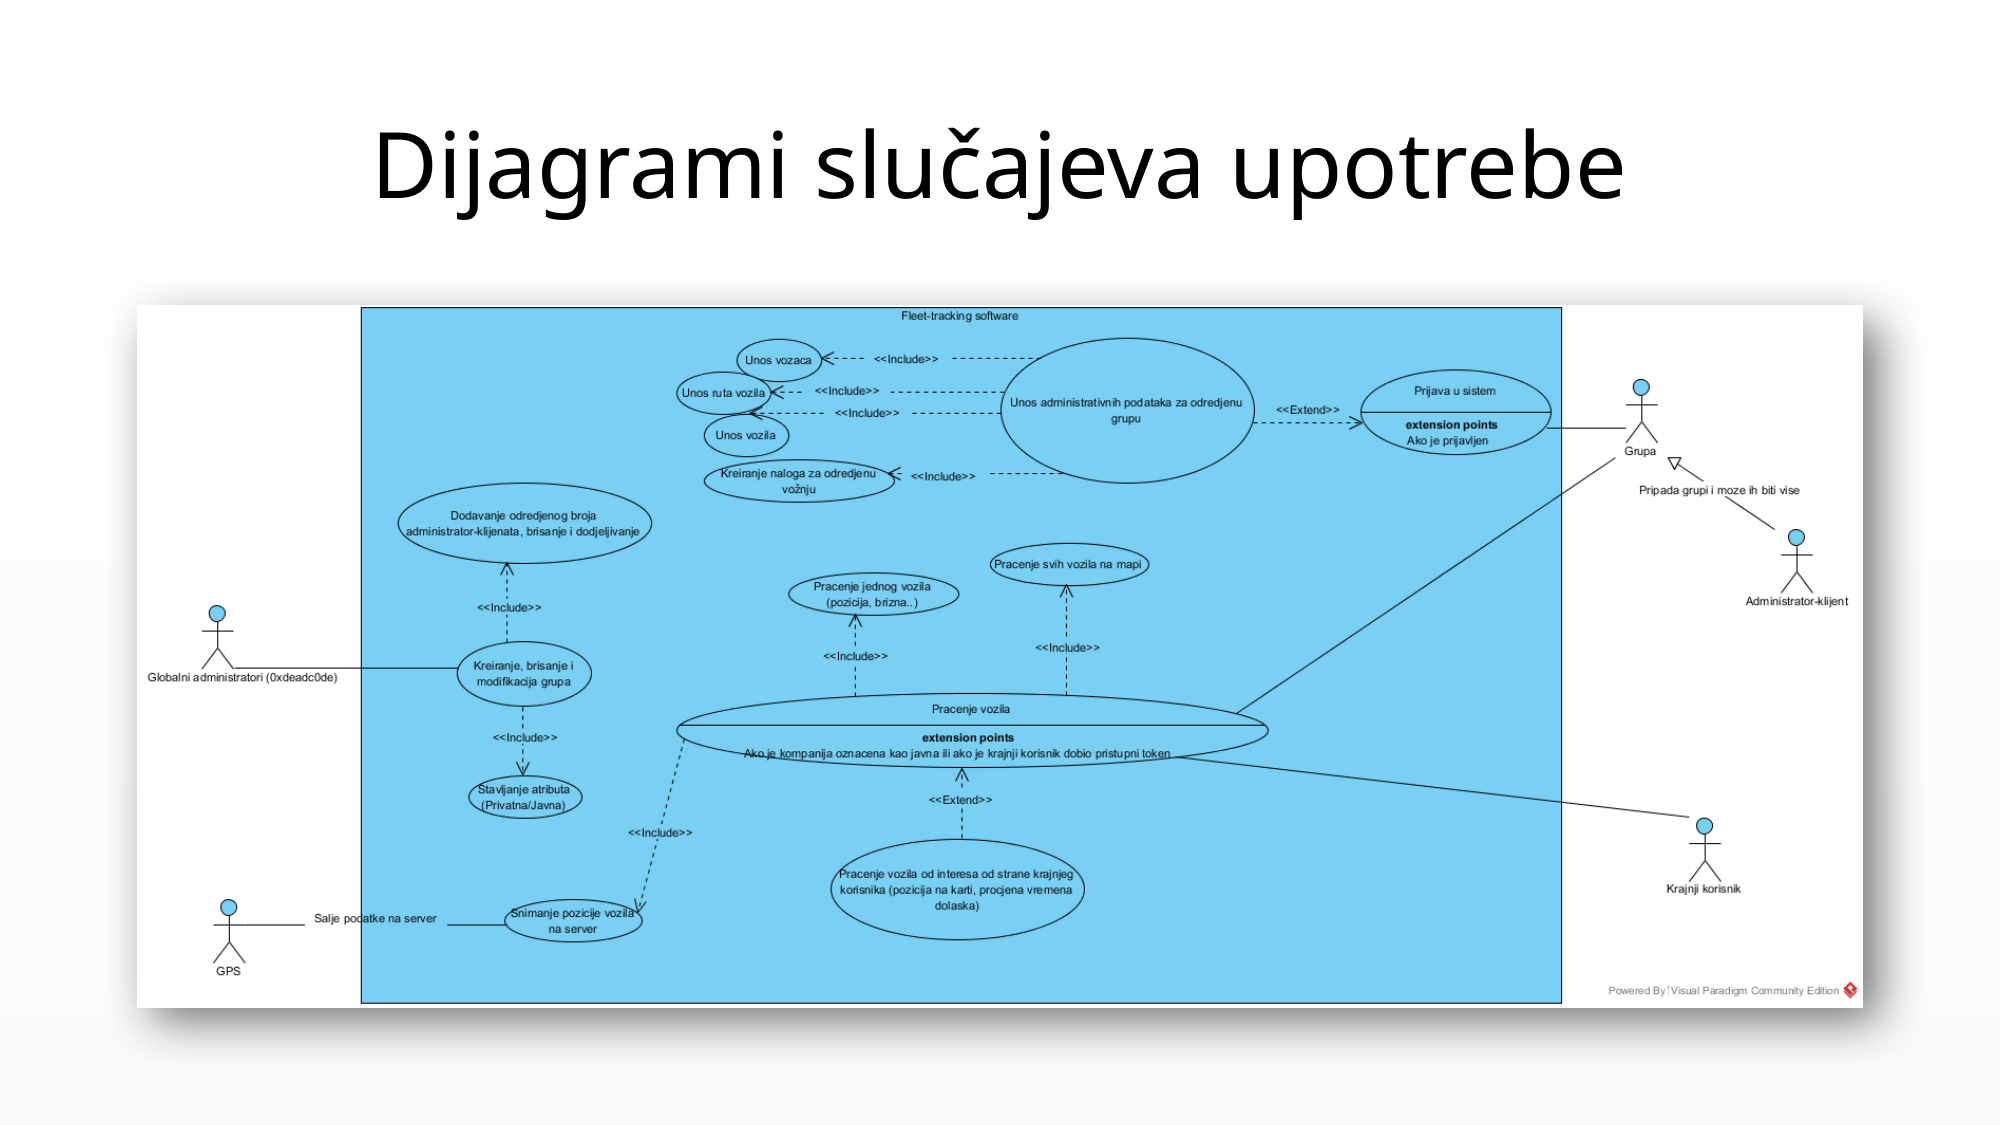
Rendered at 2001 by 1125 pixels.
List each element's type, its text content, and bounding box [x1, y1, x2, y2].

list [137, 305, 1863, 1008]
title Dijagrami slučajeva upotrebe [137, 59, 1863, 278]
